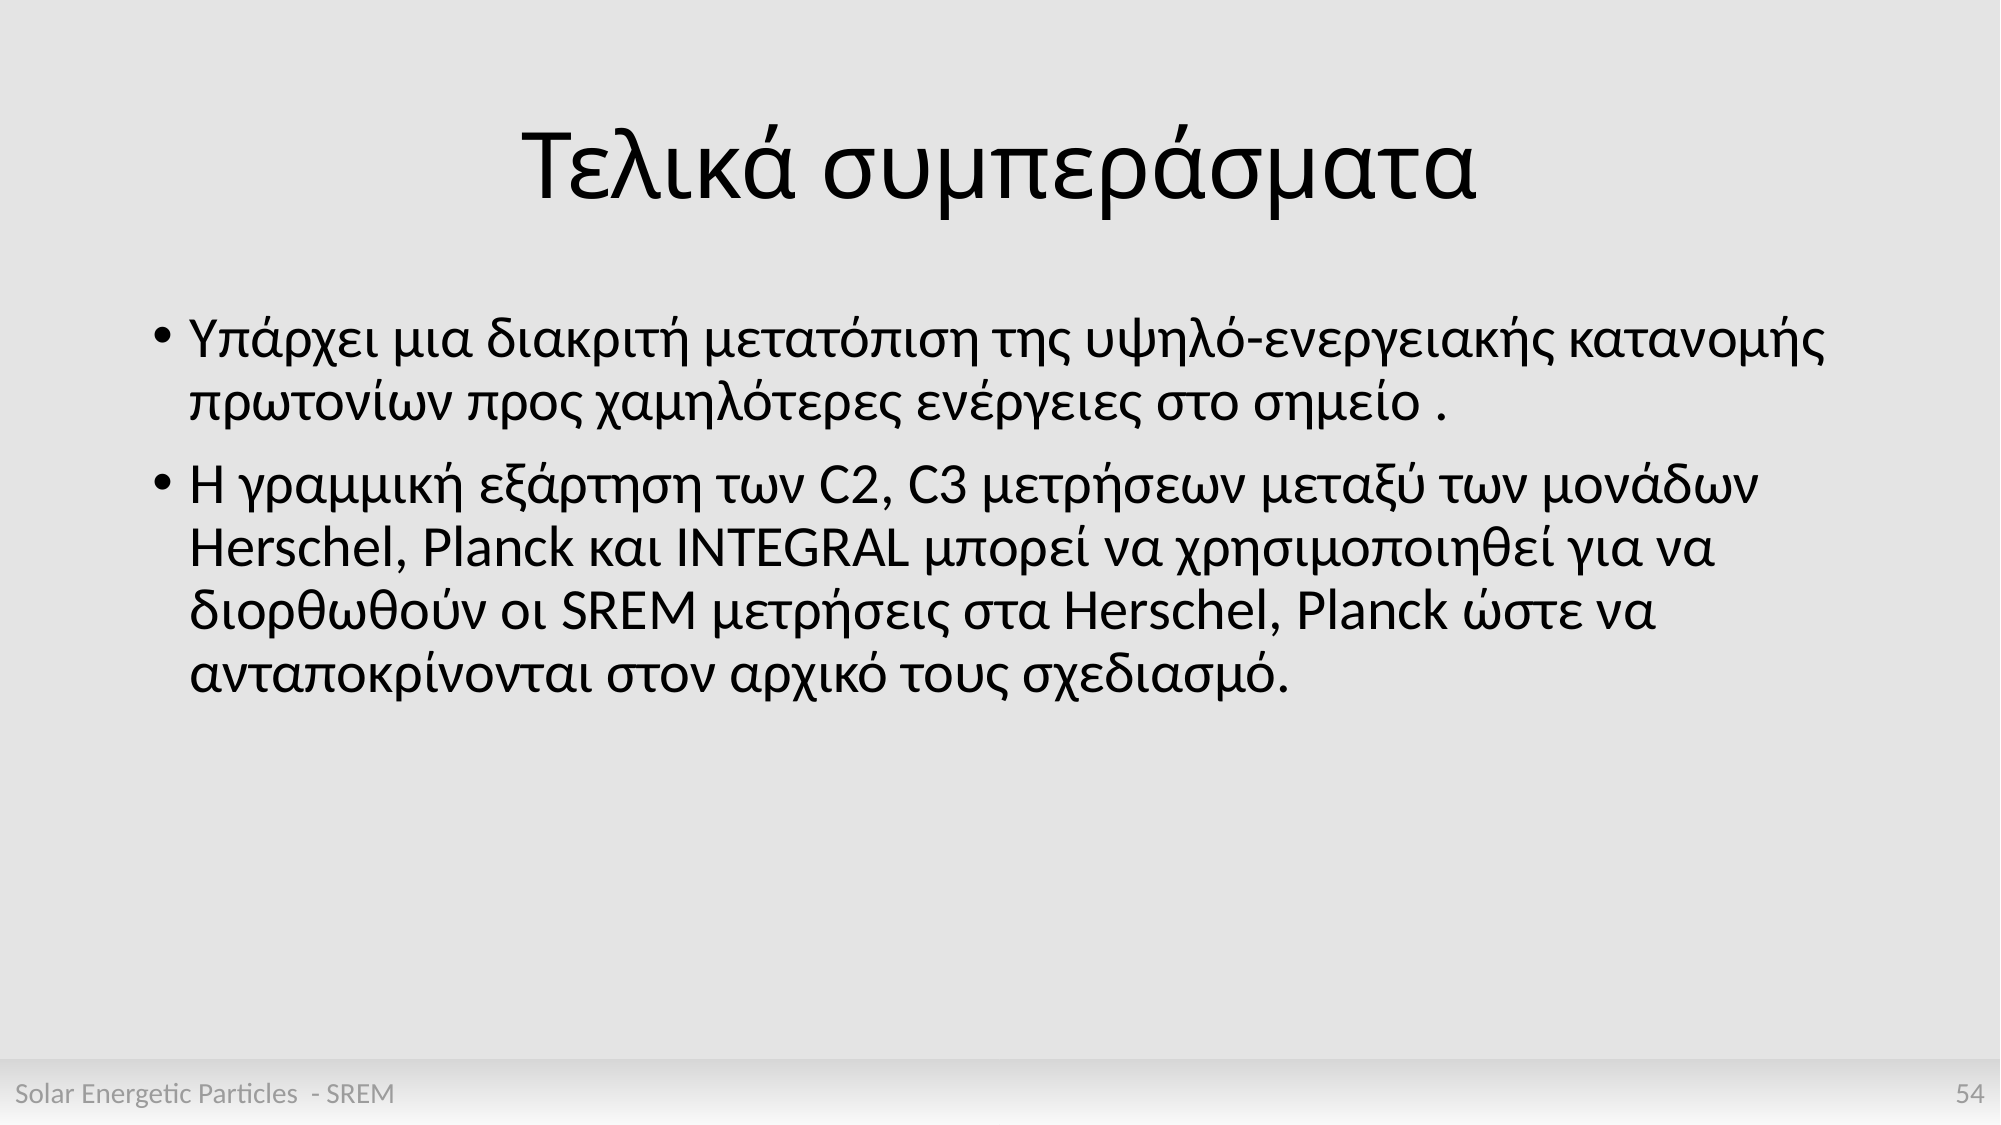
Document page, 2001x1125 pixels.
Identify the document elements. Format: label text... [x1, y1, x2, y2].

title Τελικά συμπεράσματα [137, 59, 1863, 278]
footer Solar Energetic Particles - SREM [0, 1059, 999, 1125]
slide_number 54 [999, 1059, 2000, 1125]
